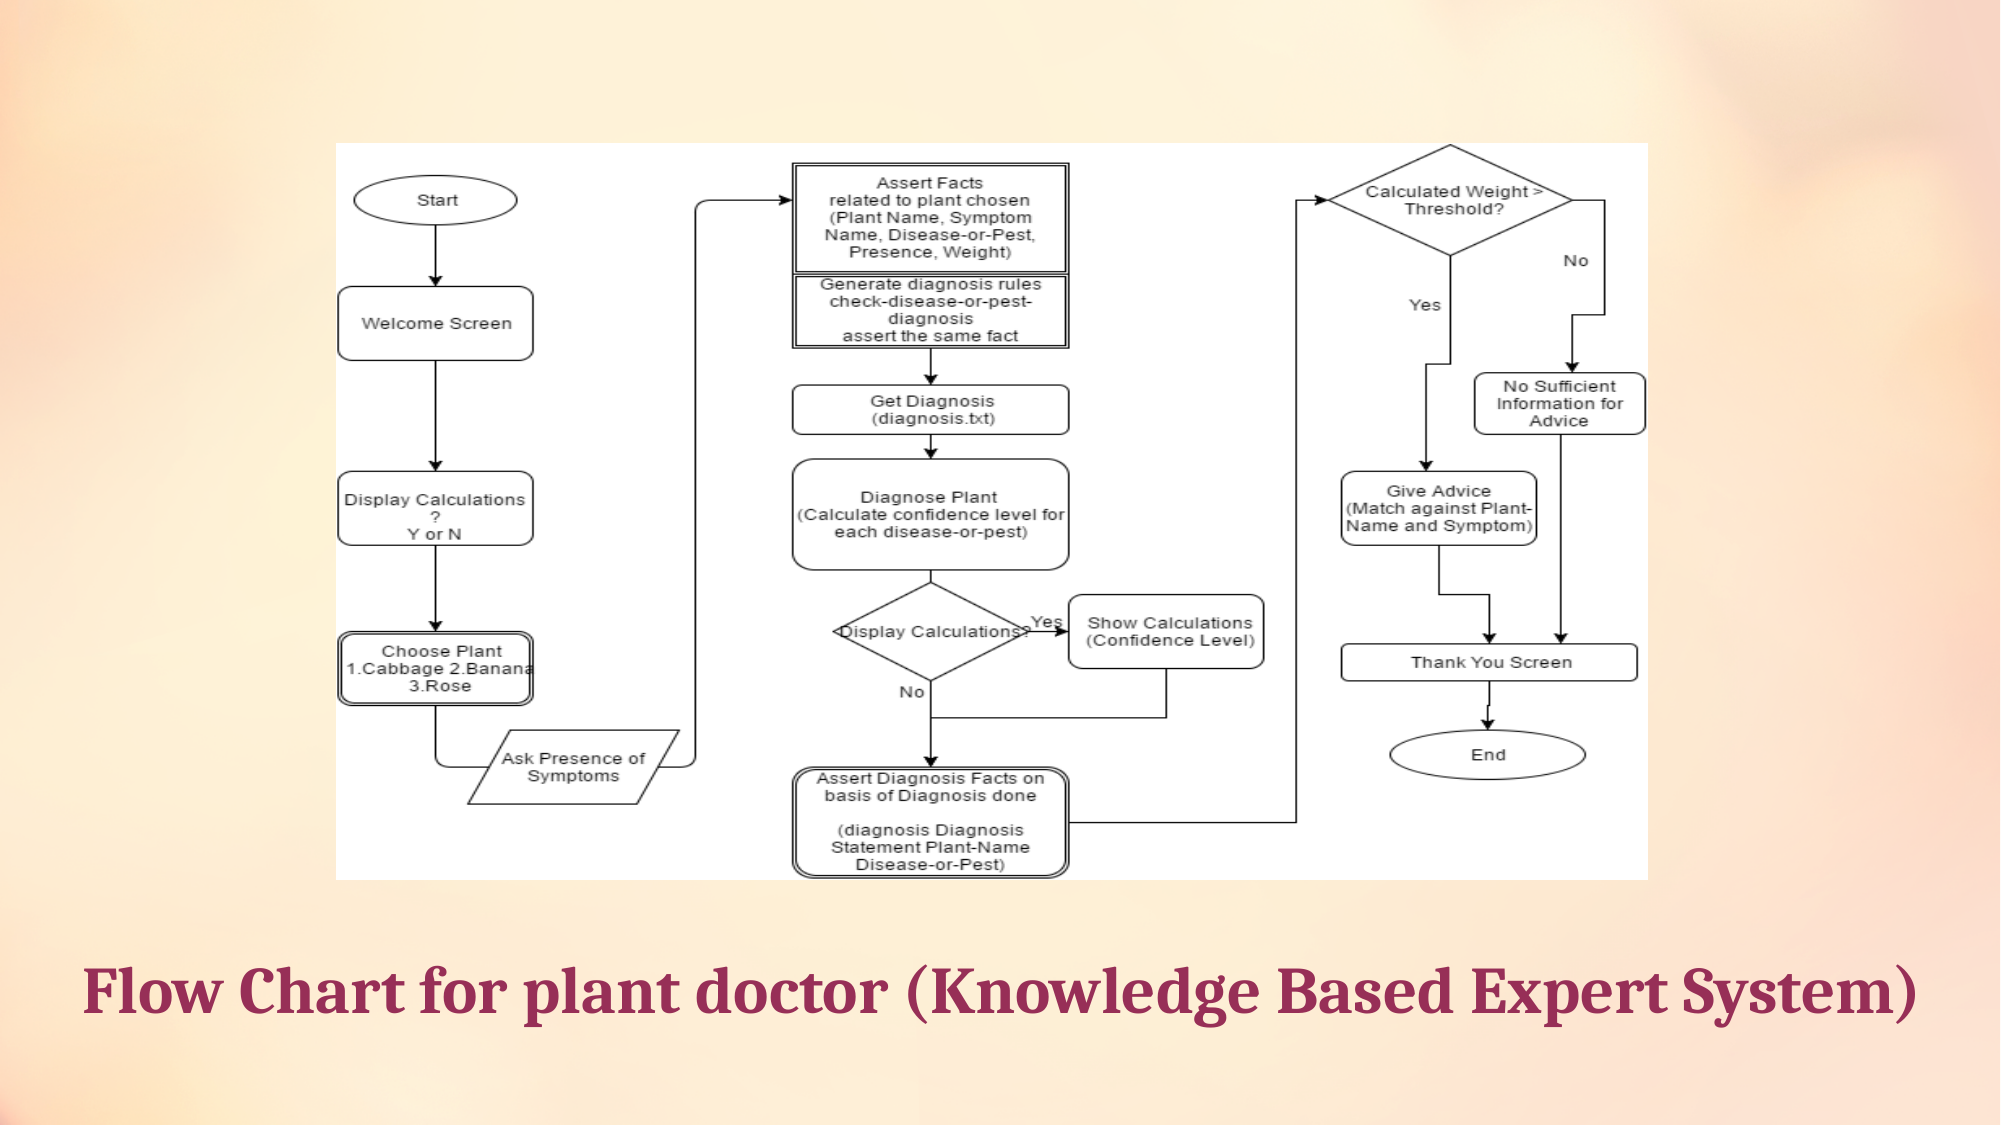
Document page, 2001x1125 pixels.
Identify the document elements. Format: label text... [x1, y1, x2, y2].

text_box Flow Chart for plant doctor (Knowledge Based Expert System) [67, 939, 2000, 1034]
picture [0, 0, 2001, 1125]
